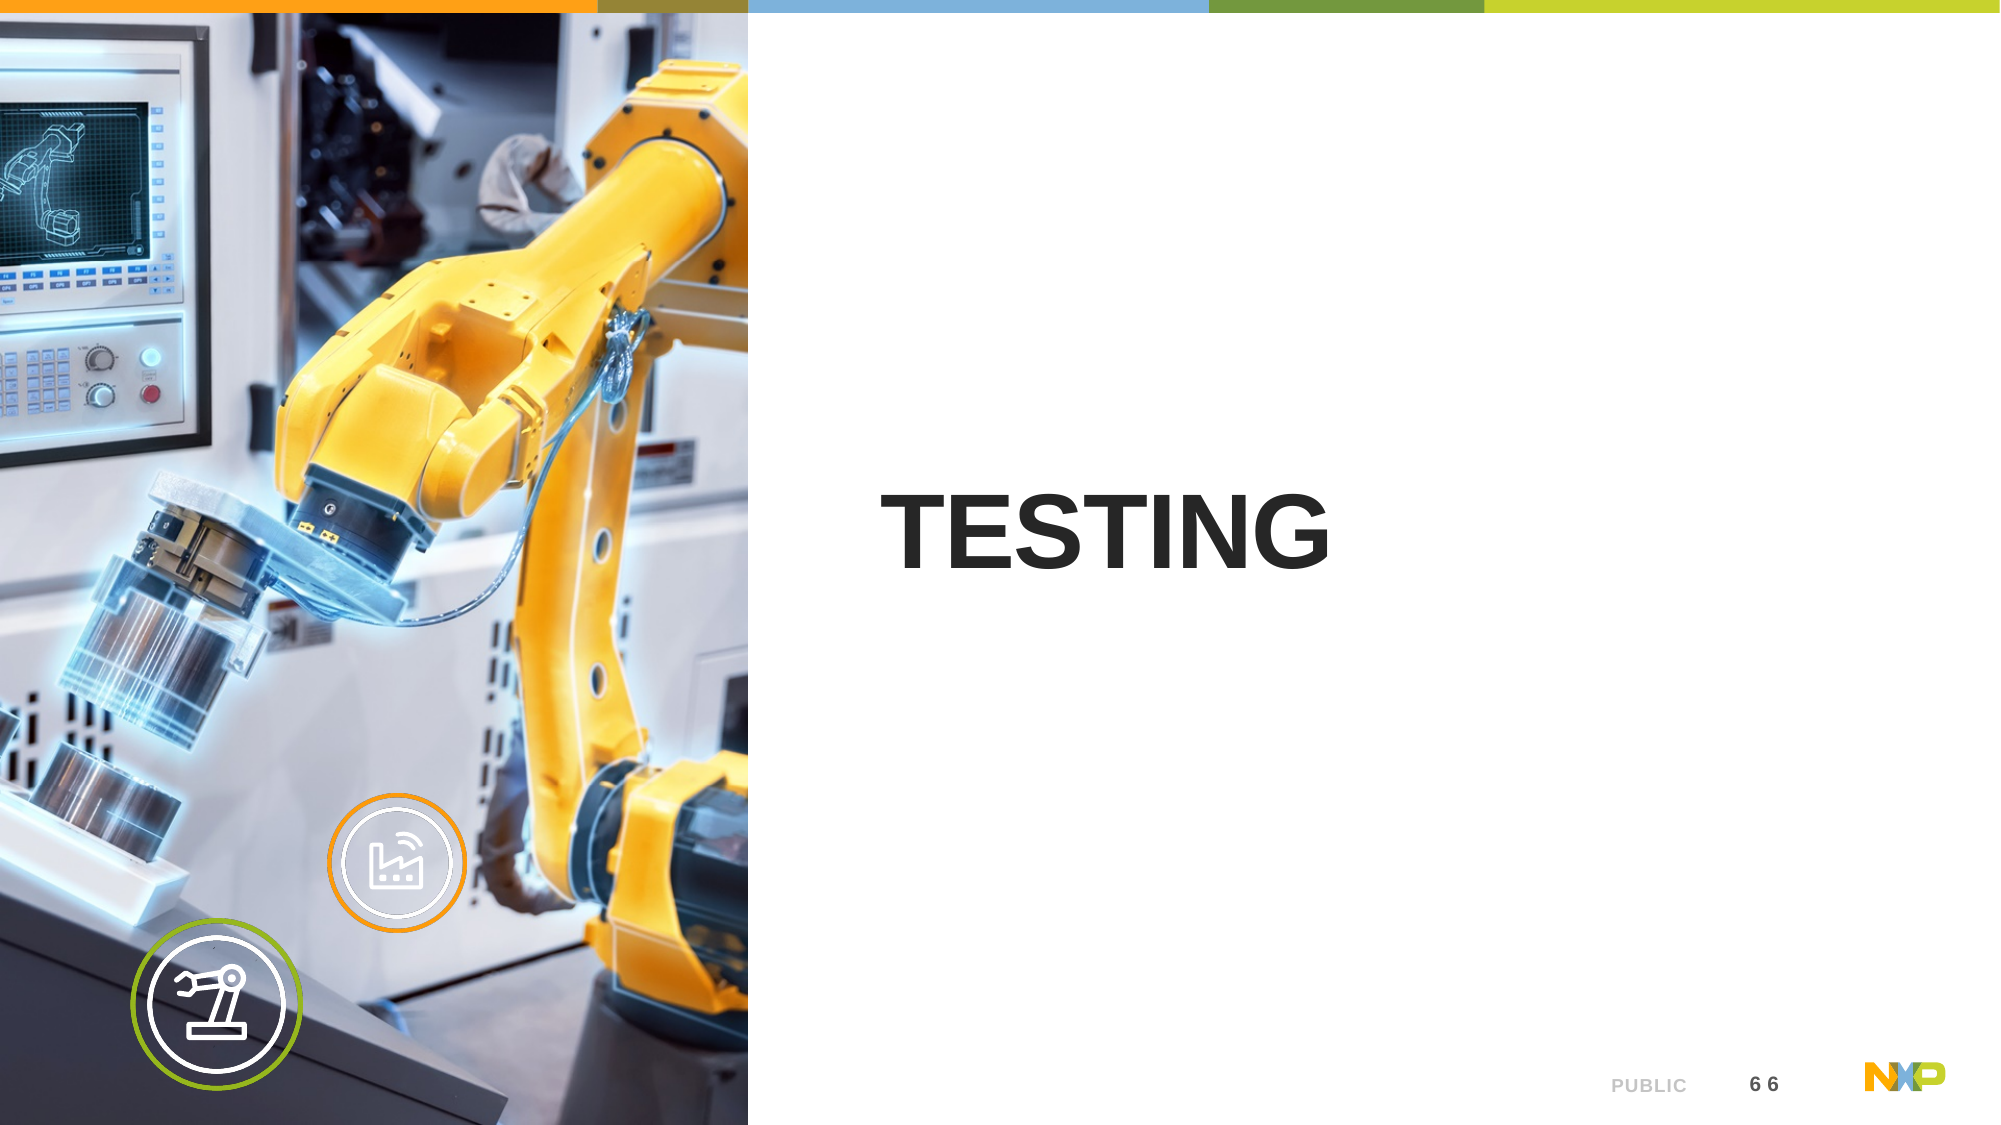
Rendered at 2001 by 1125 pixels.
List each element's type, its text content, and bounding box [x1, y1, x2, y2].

picture [0, 12, 749, 1125]
title TESTING [863, 207, 1905, 845]
